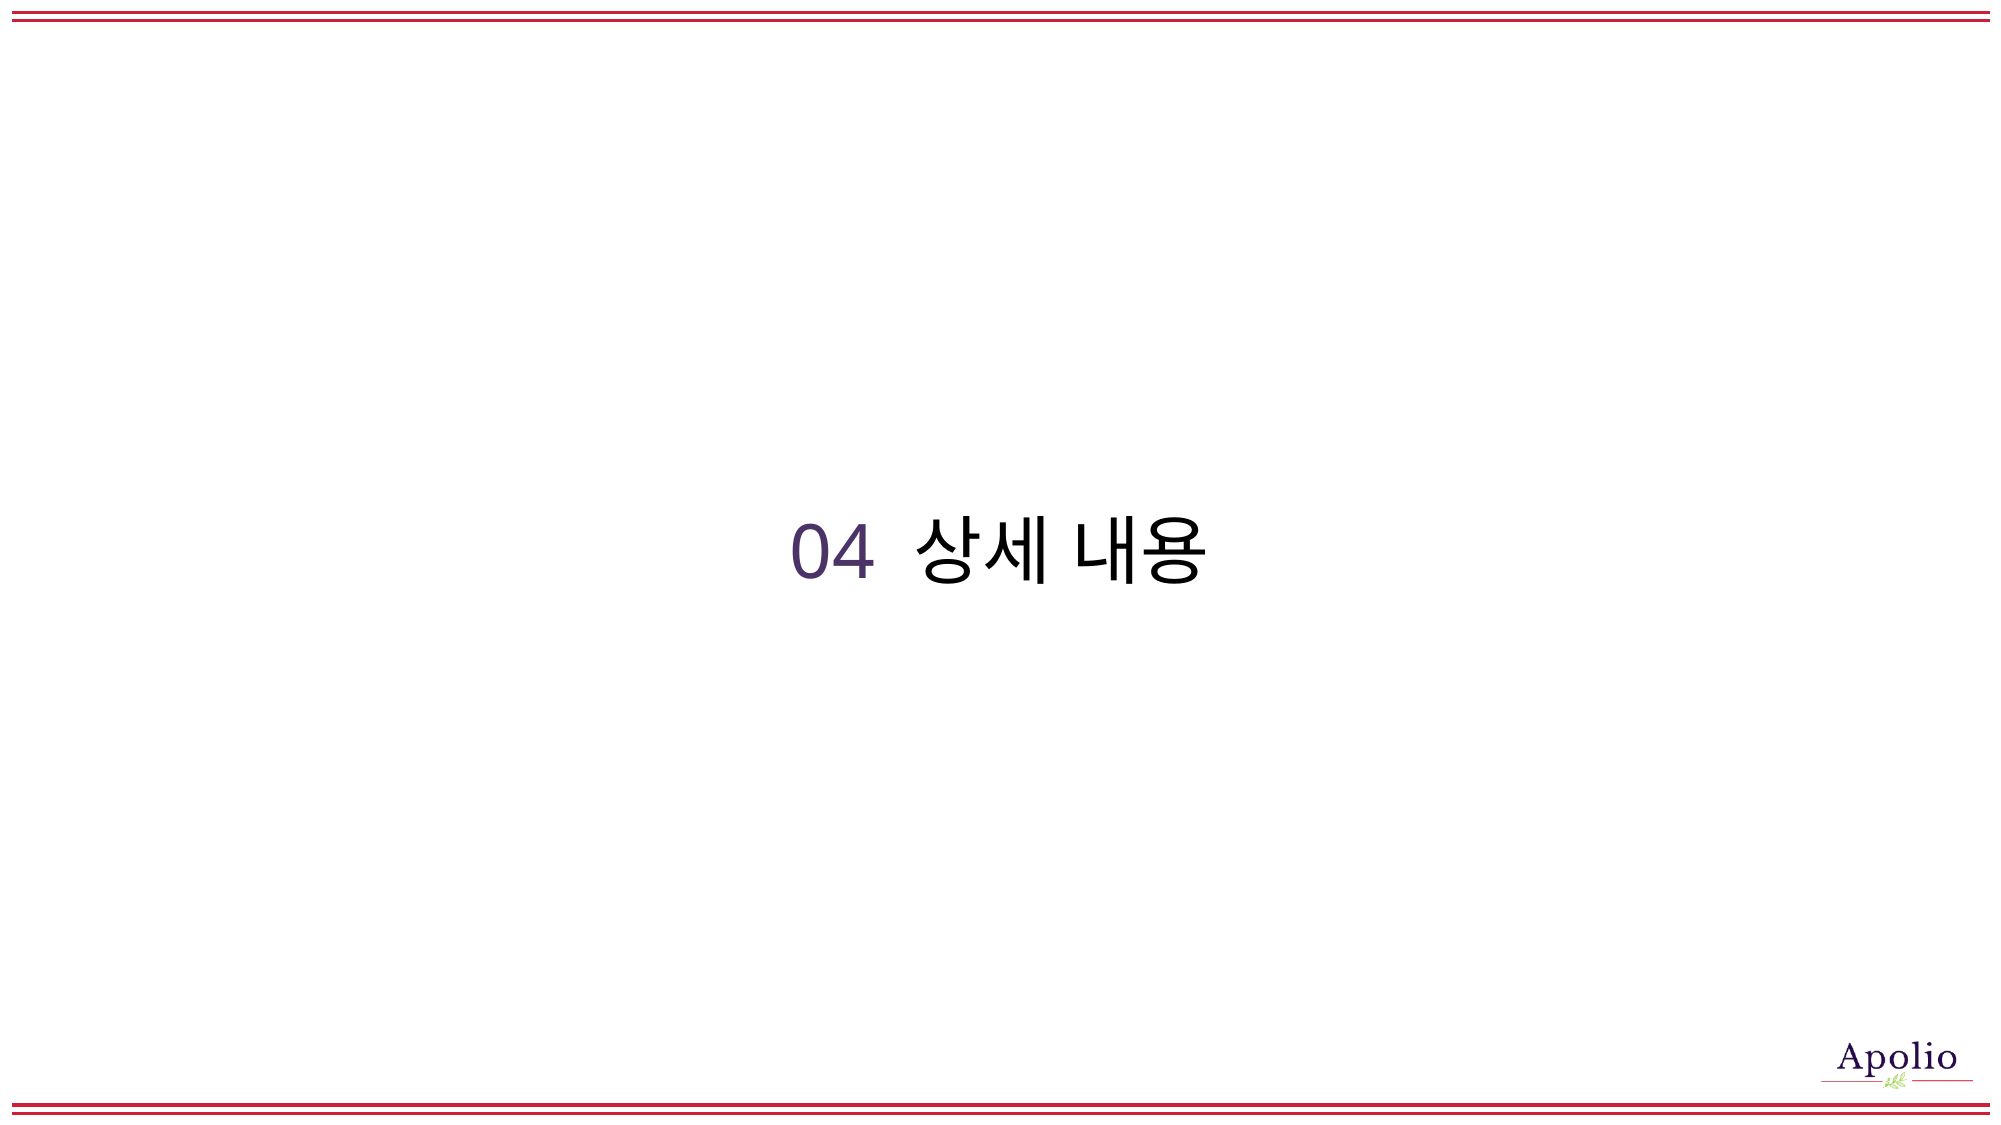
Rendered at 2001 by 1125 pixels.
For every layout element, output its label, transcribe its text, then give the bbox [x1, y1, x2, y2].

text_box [12, 1104, 1990, 1114]
text_box 04 상세 내용 [0, 495, 2000, 601]
picture [1803, 1030, 1990, 1091]
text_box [12, 12, 1990, 21]
